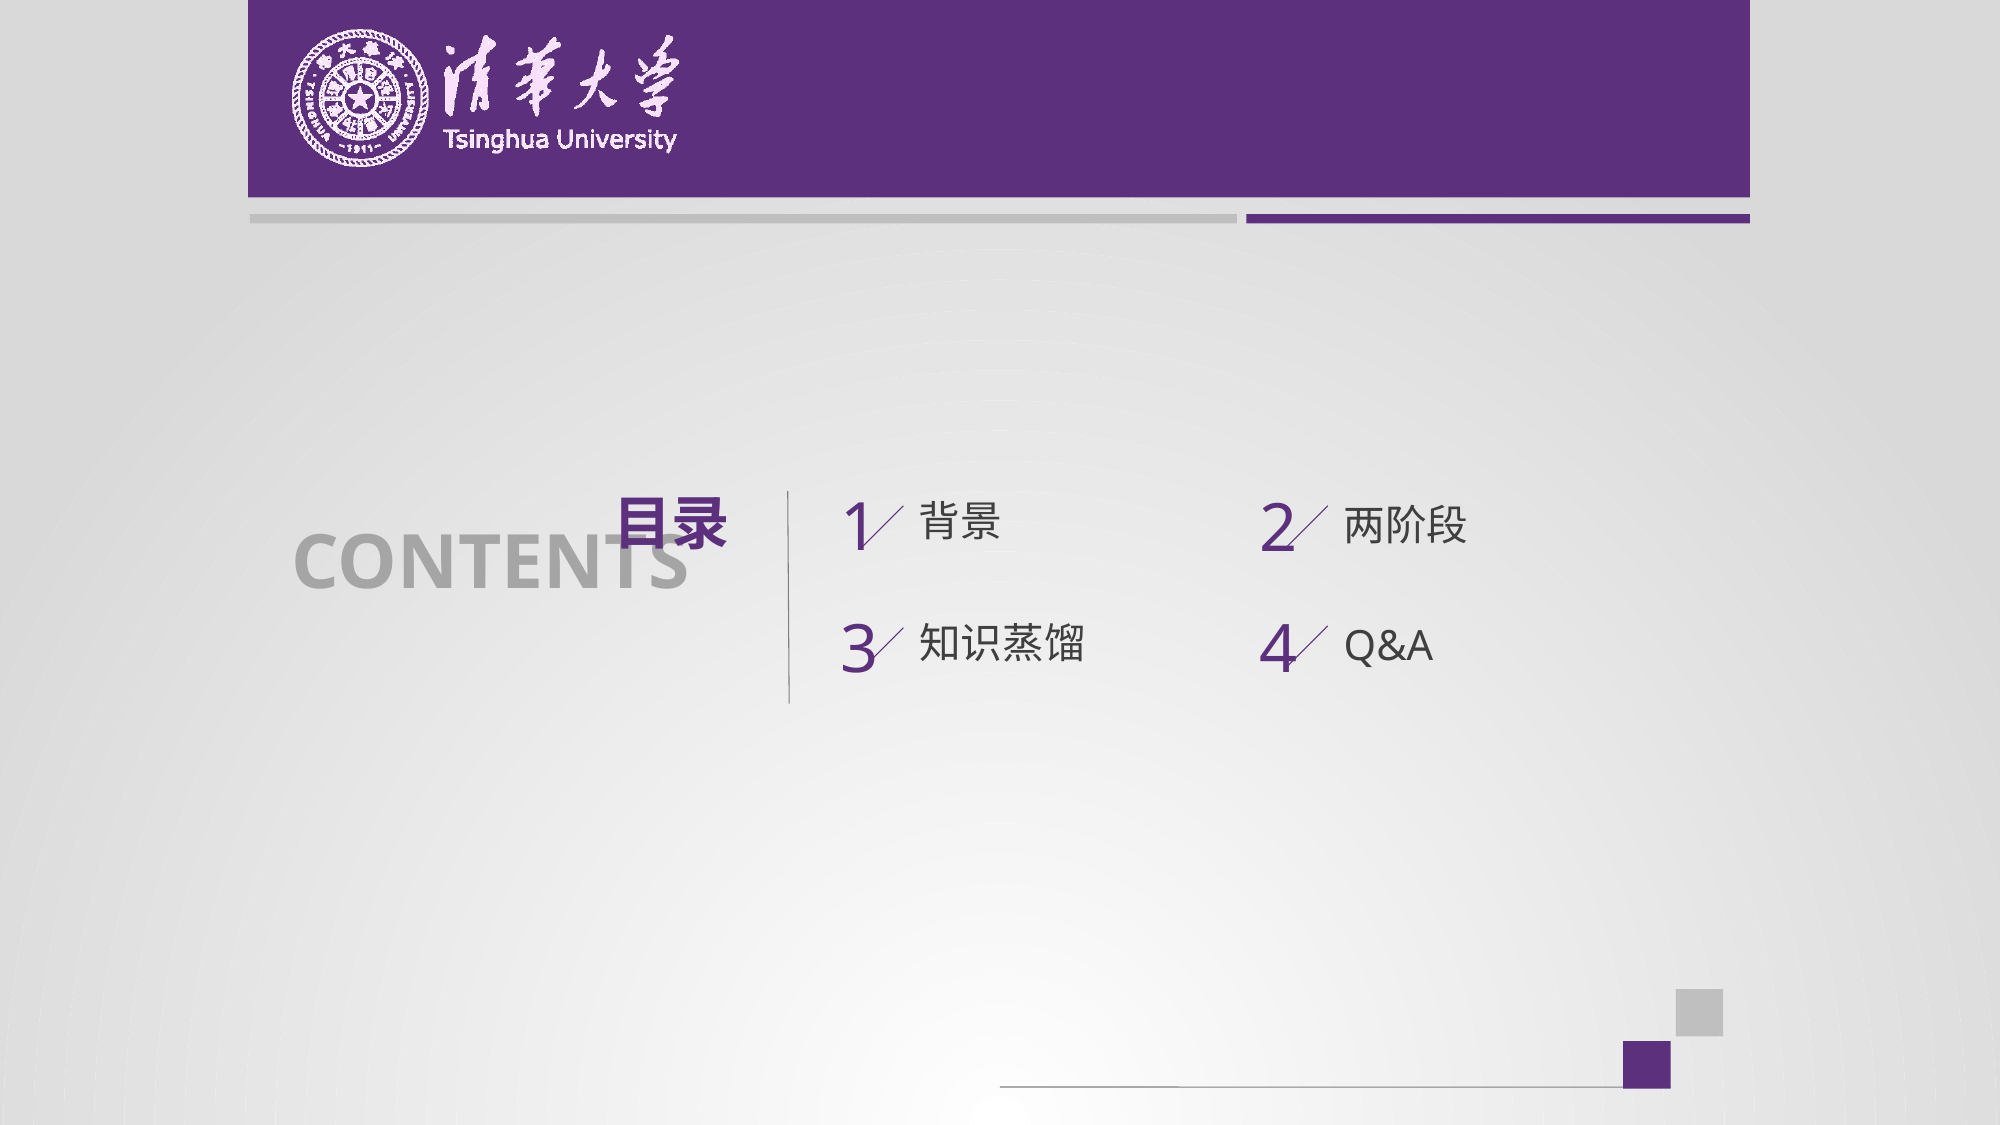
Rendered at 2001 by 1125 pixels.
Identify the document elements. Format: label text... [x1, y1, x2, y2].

text_box Q&A [1328, 611, 1449, 677]
text_box 知识蒸馏 [904, 609, 1102, 675]
text_box 3 [825, 598, 894, 694]
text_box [249, 214, 1750, 224]
text_box CONTENTS [276, 505, 790, 611]
text_box 4 [1244, 597, 1313, 693]
text_box 背景 [903, 487, 1017, 552]
text_box 2 [1244, 477, 1313, 573]
text_box [1675, 989, 1724, 1037]
picture [249, 0, 721, 200]
text_box 1 [825, 476, 894, 571]
text_box 两阶段 [1328, 491, 1484, 556]
slide_number [1412, 1042, 1863, 1103]
text_box [721, 0, 1750, 198]
text_box 目录 [598, 478, 746, 564]
